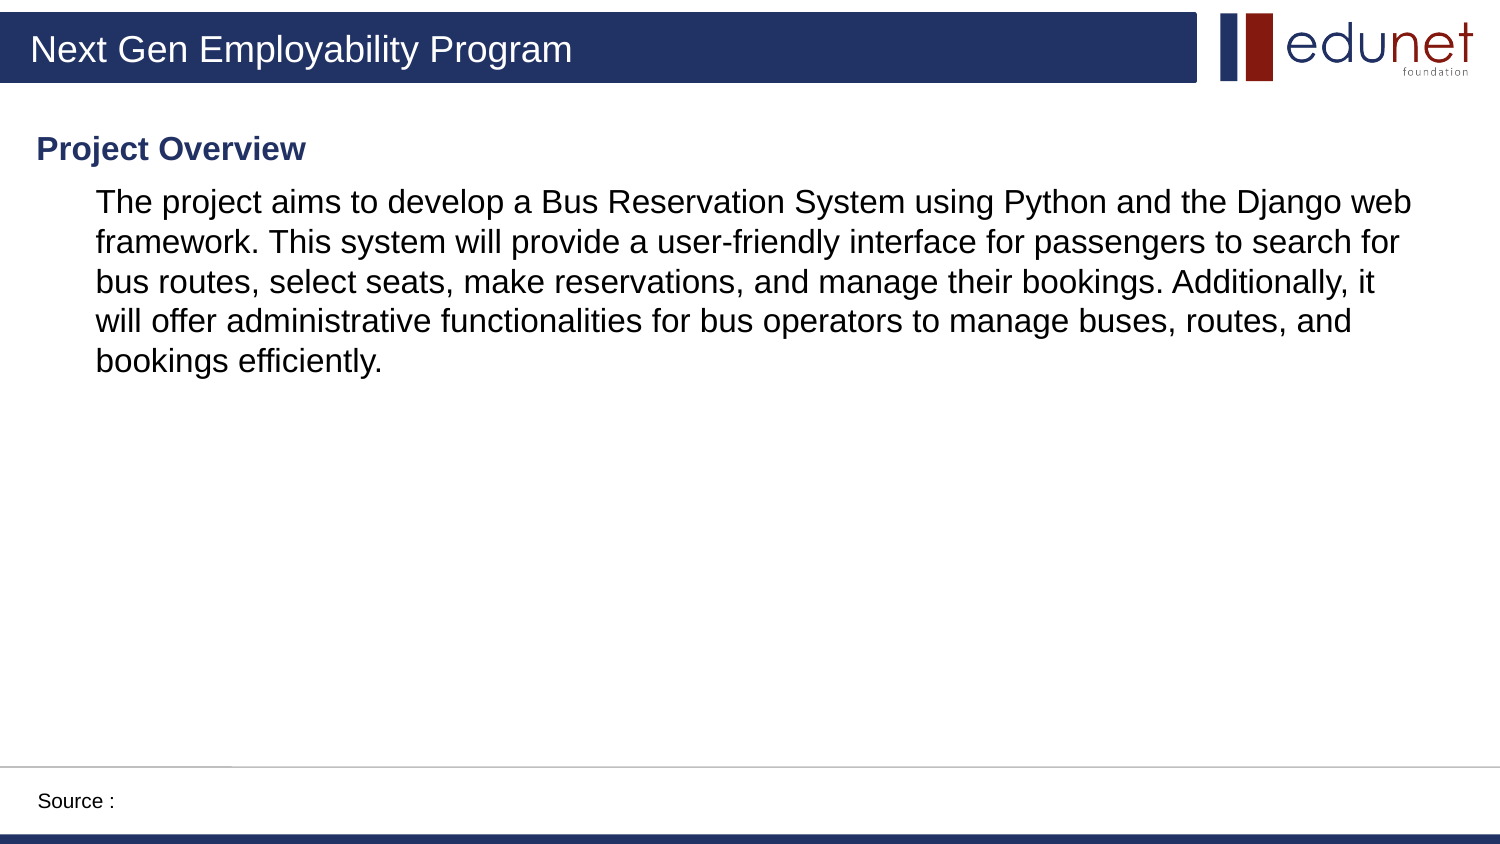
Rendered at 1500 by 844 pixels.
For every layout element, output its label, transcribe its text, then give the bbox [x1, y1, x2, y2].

text_box Source : [22, 773, 139, 826]
text_box The project aims to develop a Bus Reservation System using Python and the Django web framework. This system will provide a user-friendly interface for passengers to search for bus routes, select seats, make reservations, and manage their bookings. Additionally, it will offer administrative functionalities for bus operators to manage buses, routes, and bookings efficiently. [80, 172, 1437, 387]
title Project Overview [21, 111, 504, 165]
picture [1279, 14, 1482, 83]
